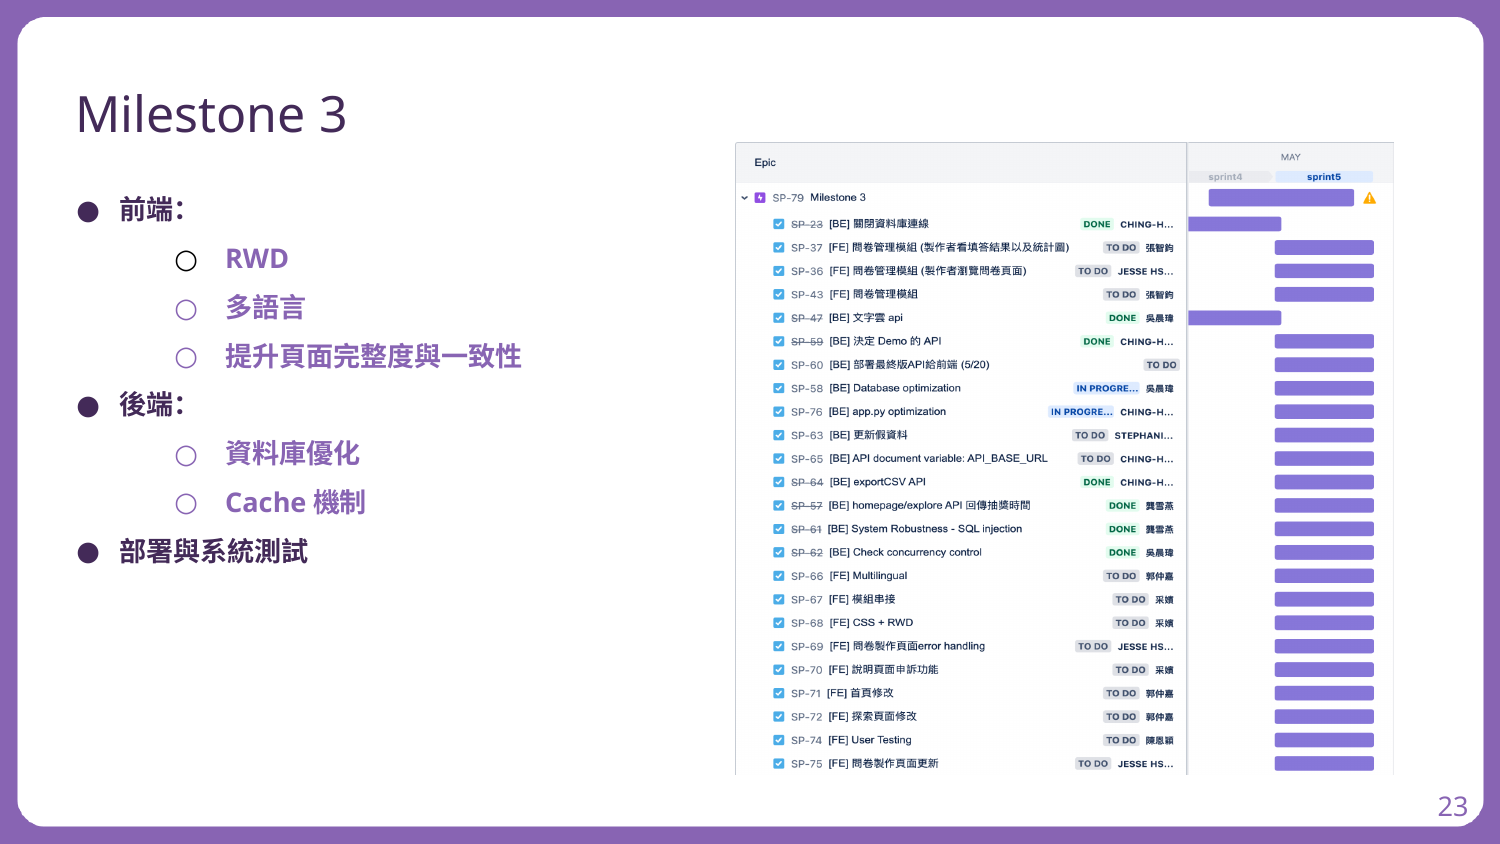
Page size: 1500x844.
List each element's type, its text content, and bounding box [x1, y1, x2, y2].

slide_number ‹#› [1393, 774, 1484, 839]
title Milestone 3 [60, 67, 1489, 162]
text_box 前端： RWD 多語言 提升頁面完整度與一致性 後端： 資料庫優化 Cache機制 部署與系統測試 [60, 161, 604, 582]
picture [0, 0, 1500, 844]
